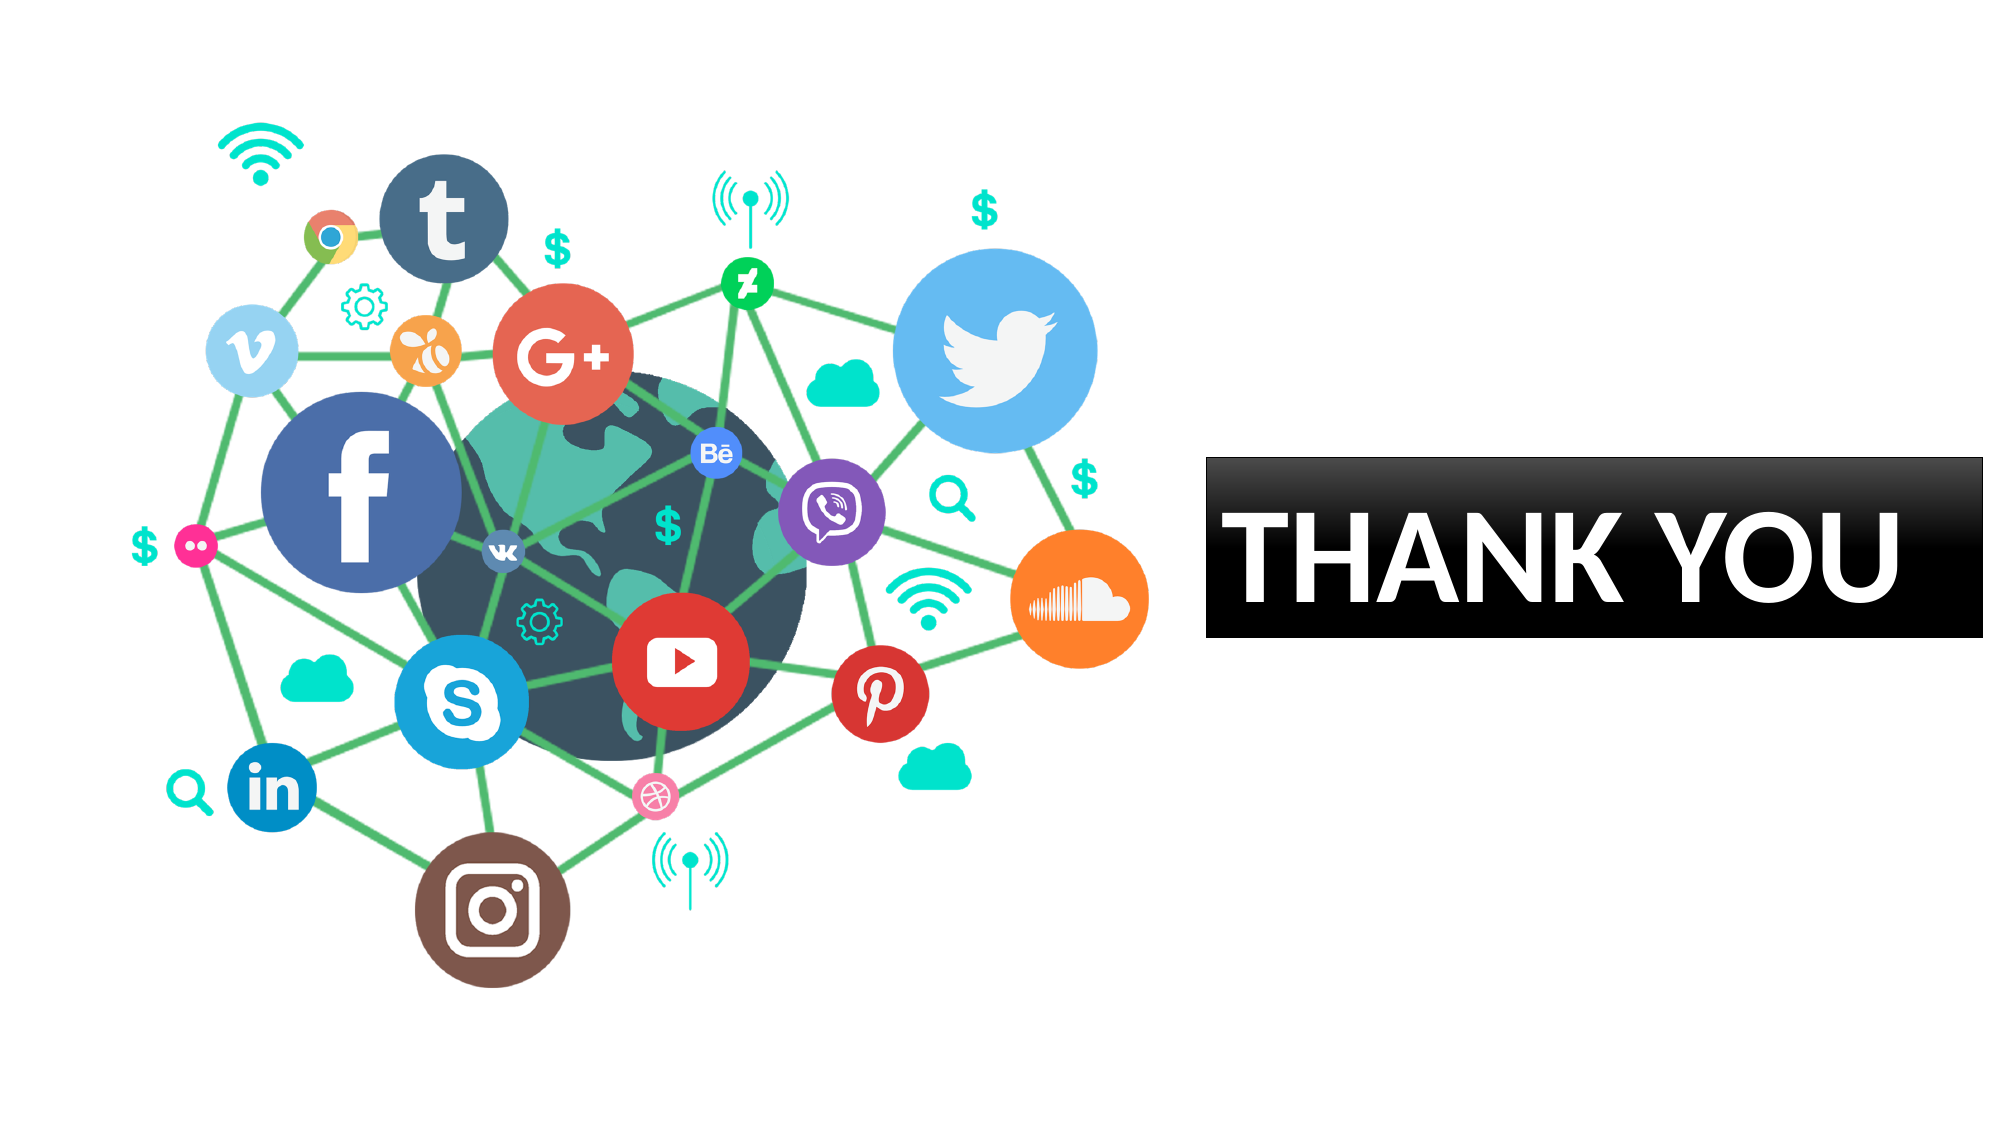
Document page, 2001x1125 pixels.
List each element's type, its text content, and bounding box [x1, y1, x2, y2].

text_box THANK YOU [1206, 457, 1983, 638]
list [35, 90, 1178, 1005]
